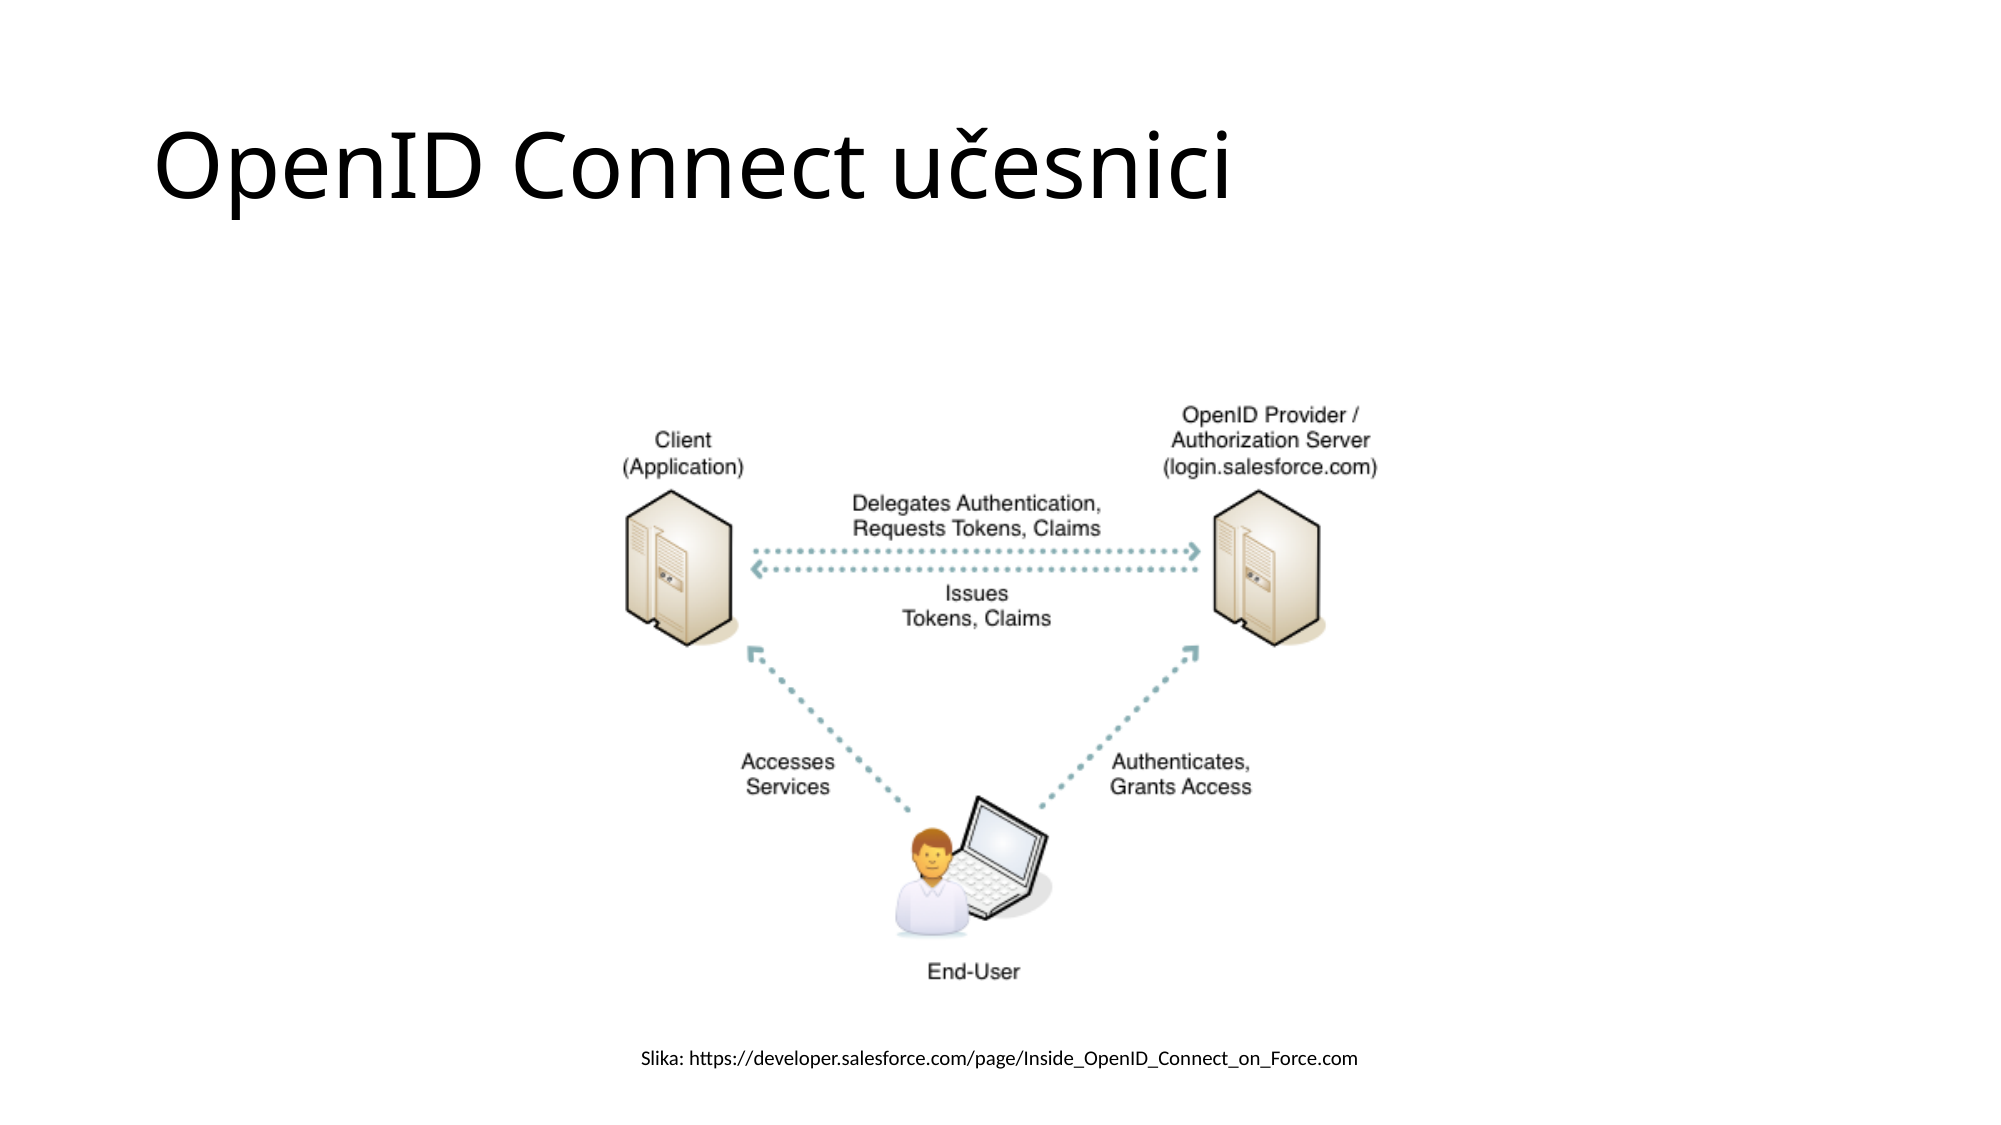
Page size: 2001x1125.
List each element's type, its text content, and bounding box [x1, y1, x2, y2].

text_box Slika: https://developer.salesforce.com/page/Inside_OpenID_Connect_on_Force.com [626, 1037, 1374, 1077]
picture [604, 386, 1396, 1001]
title OpenID Connect učesnici [137, 59, 1863, 278]
